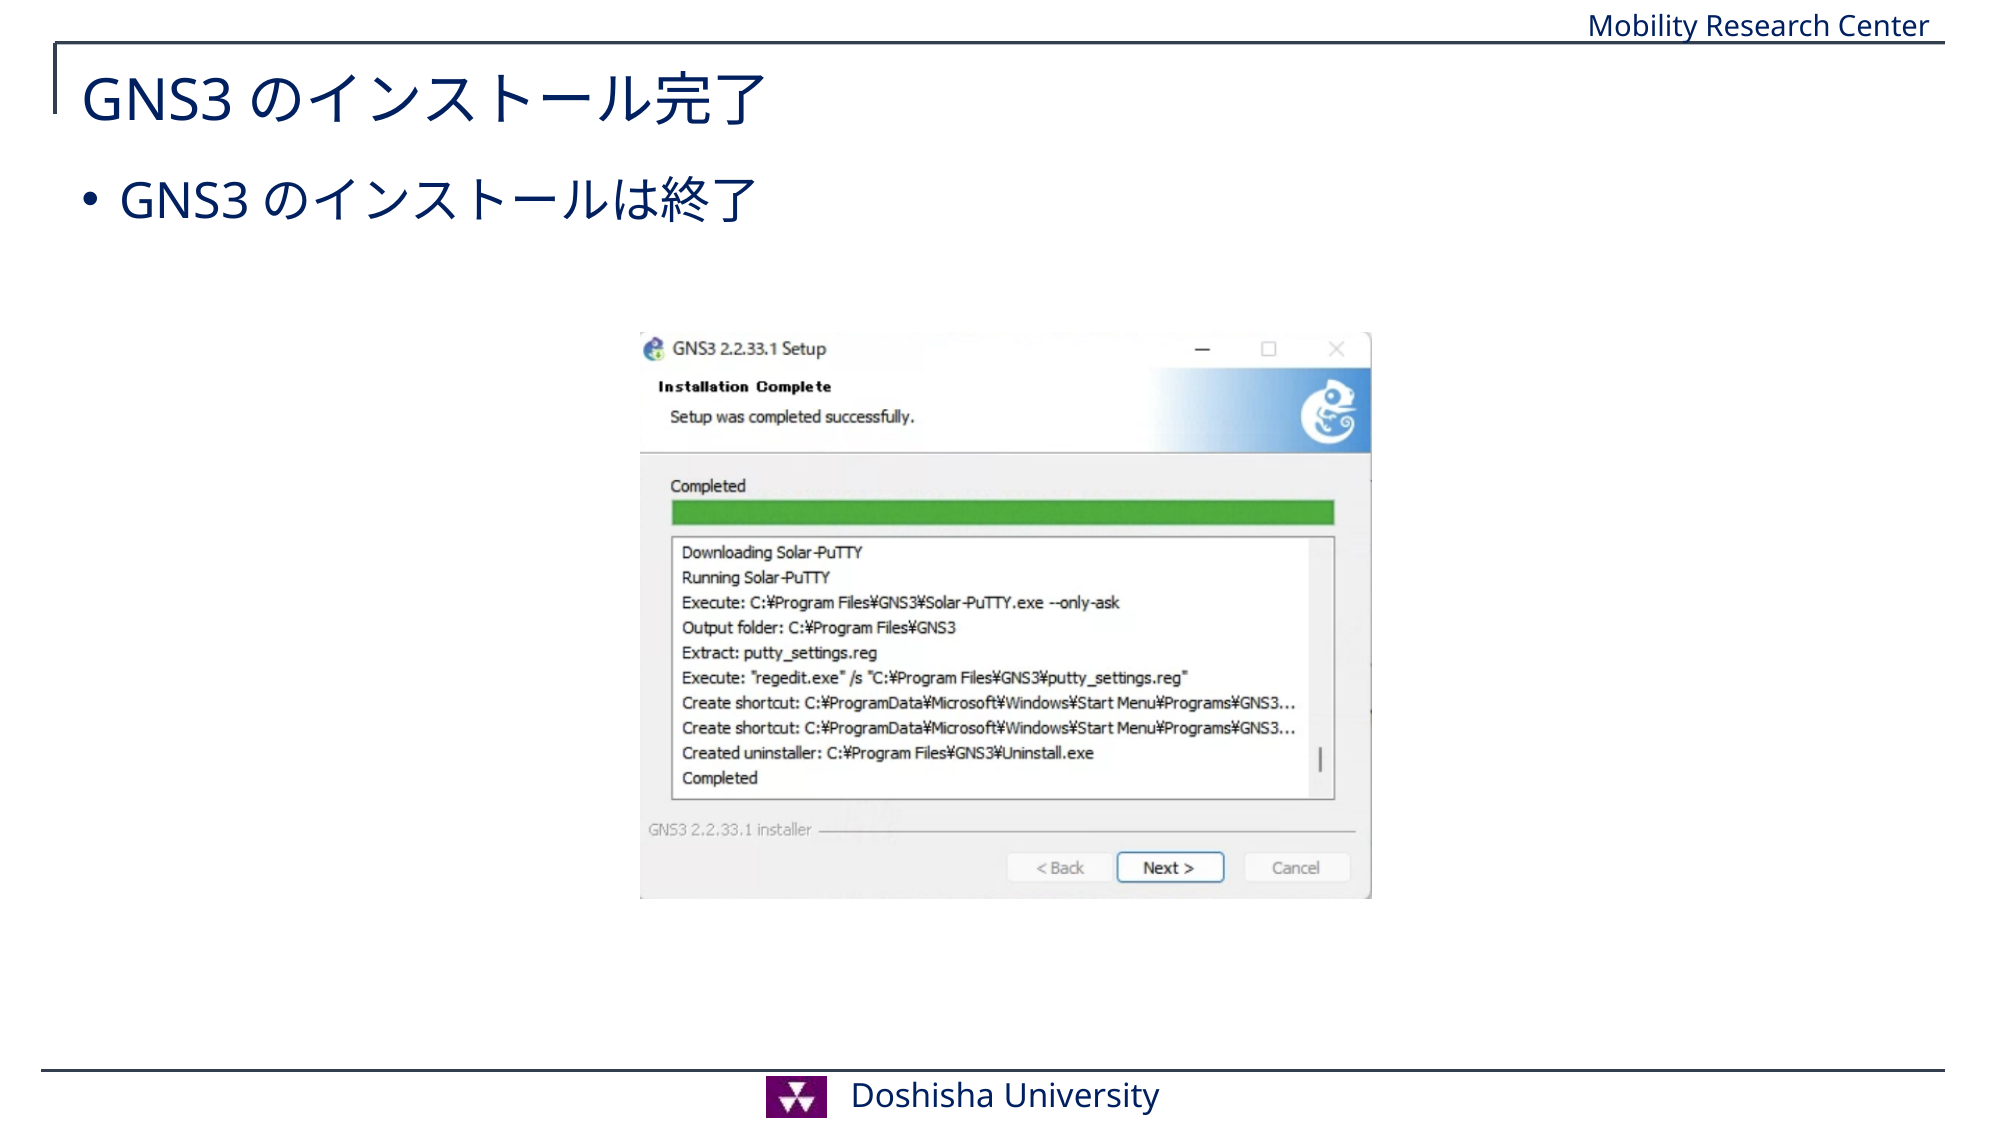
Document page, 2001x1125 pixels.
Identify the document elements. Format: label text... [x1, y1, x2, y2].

title GNS3のインストール完了 [66, 54, 1945, 149]
picture [640, 332, 1372, 899]
picture [766, 1076, 827, 1118]
list GNS3のインストールは終了 [66, 160, 1945, 1071]
